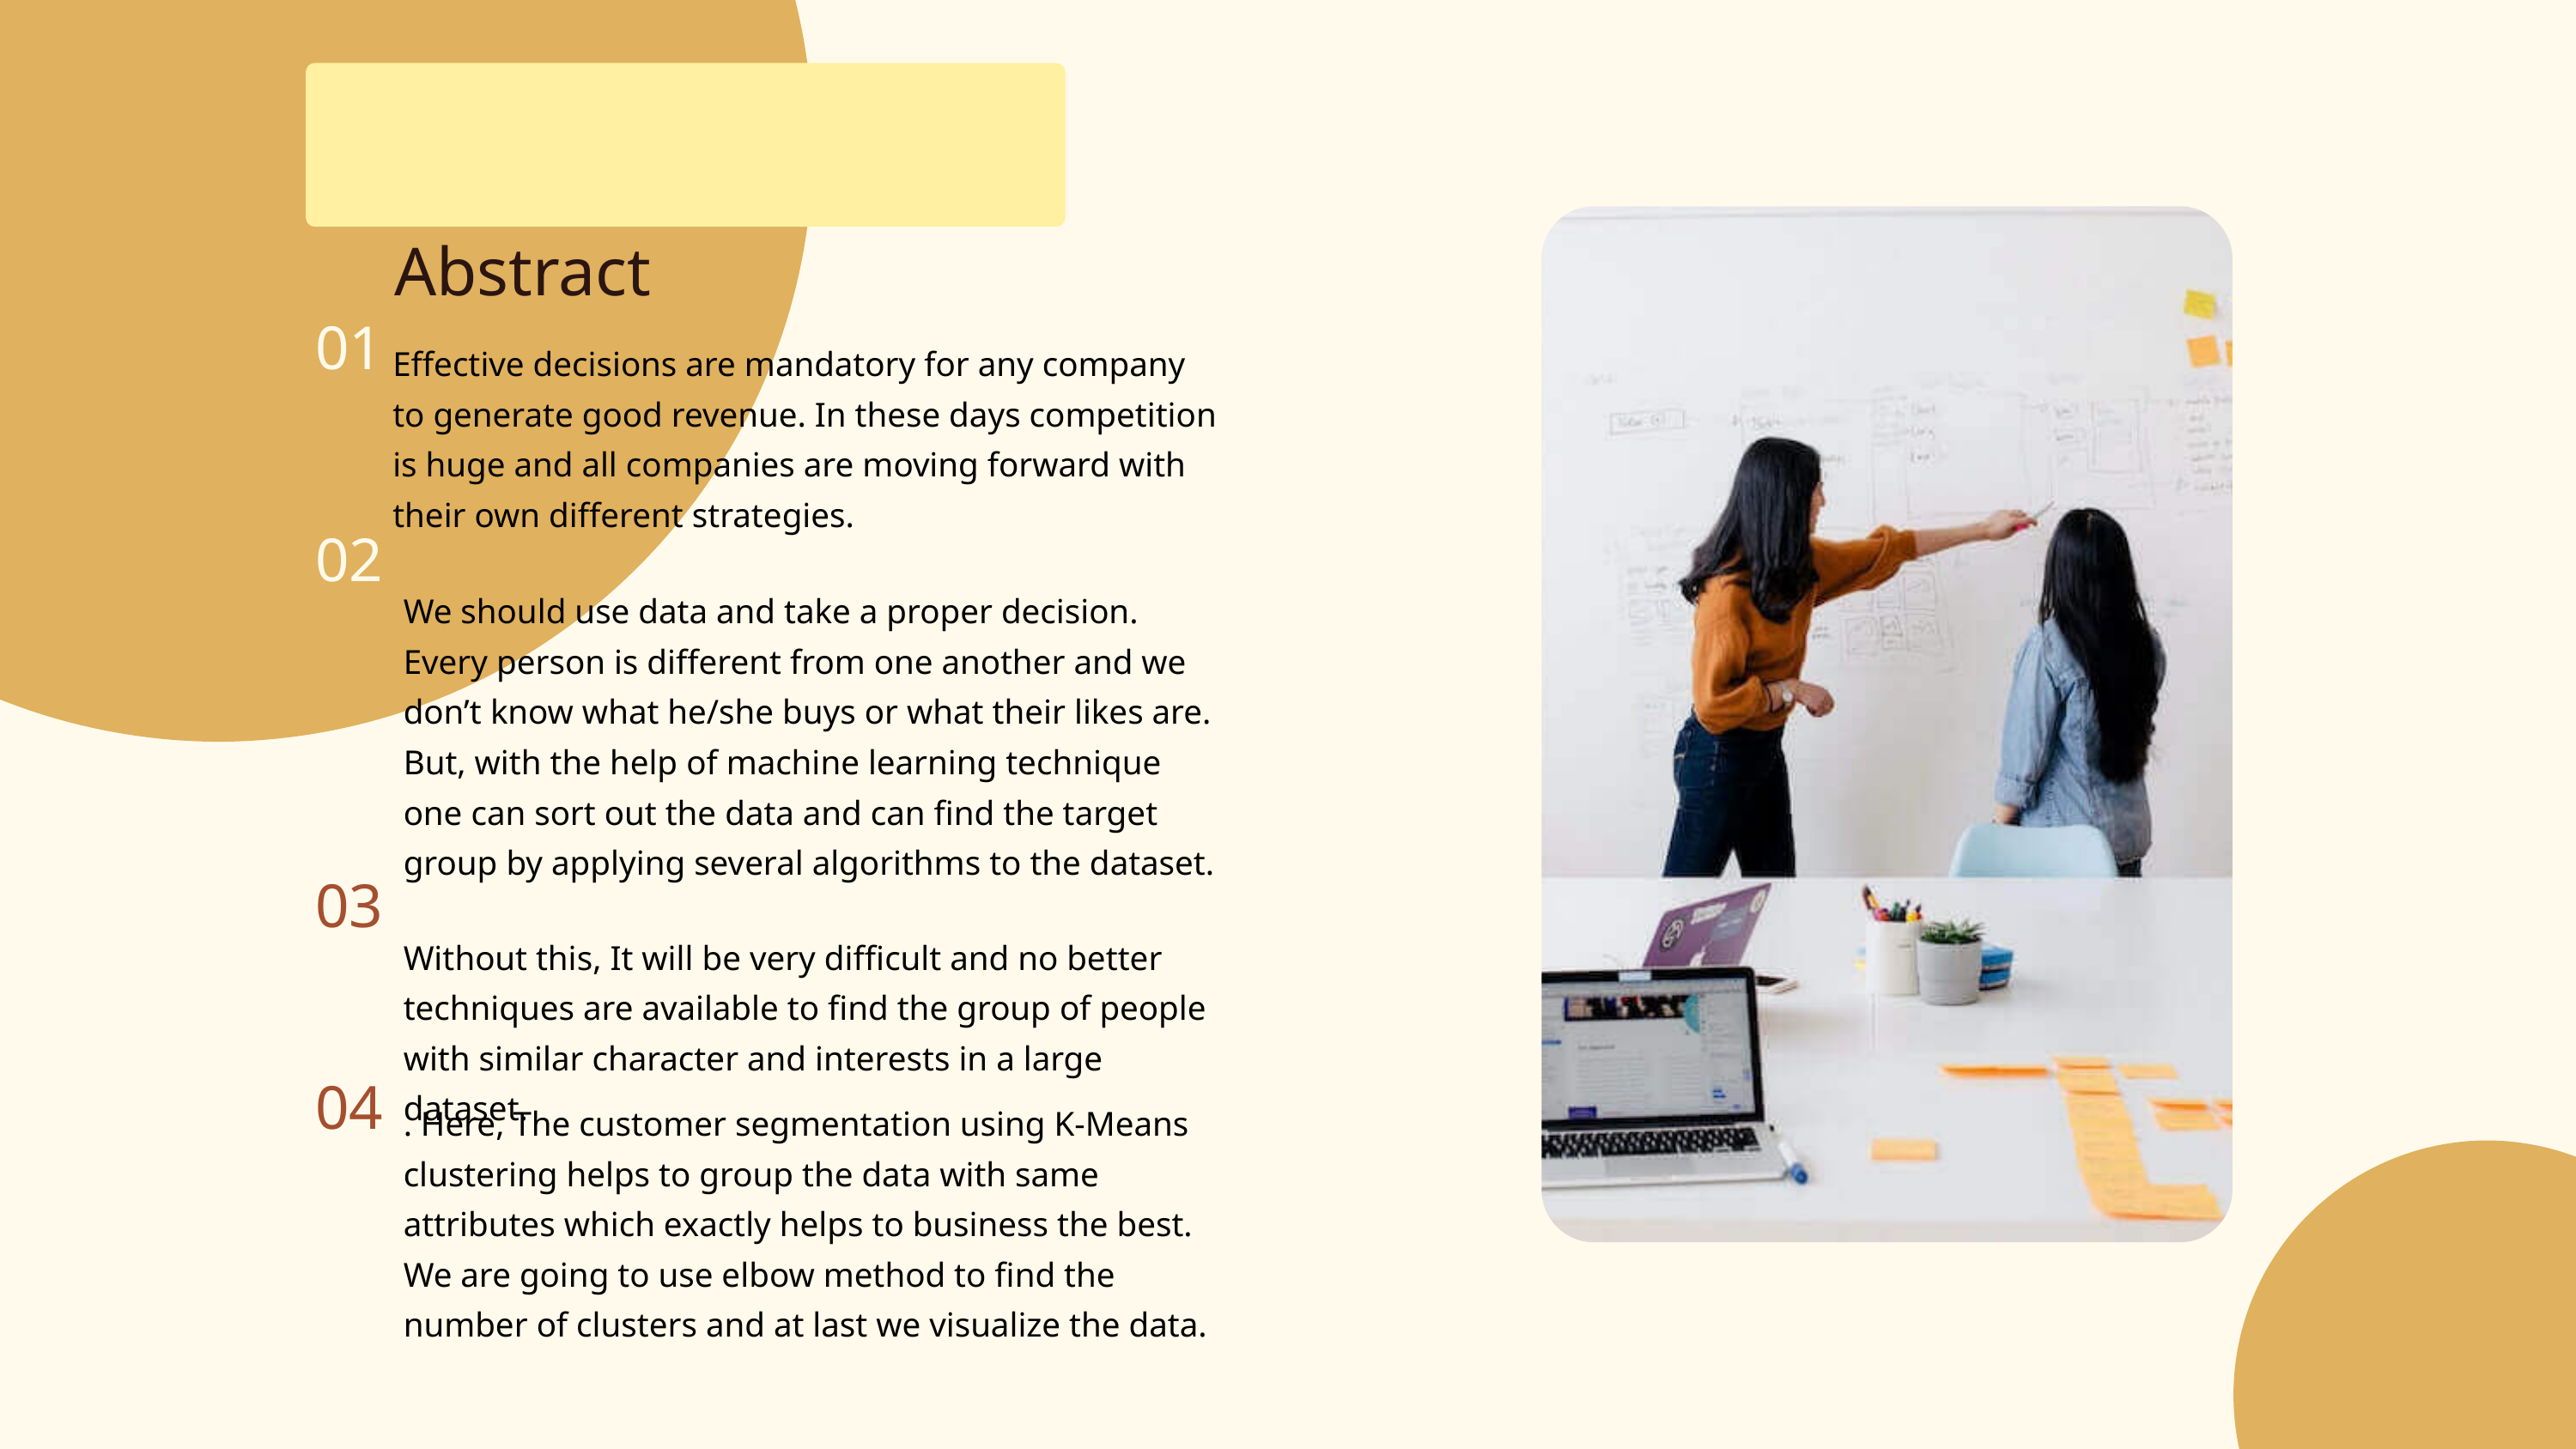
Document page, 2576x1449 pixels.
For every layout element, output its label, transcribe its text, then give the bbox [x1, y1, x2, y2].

text_box . Here, The customer segmentation using K-Means clustering helps to group the data with same attributes which exactly helps to business the best. We are going to use elbow method to find the number of clusters and at last we visualize the data. [403, 1092, 1228, 1389]
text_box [305, 63, 1066, 227]
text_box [2232, 1140, 2576, 1449]
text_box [1541, 206, 2233, 1243]
text_box Without this, It will be very difficult and no better techniques are available to find the group of people with similar character and interests in a large dataset. [403, 926, 1228, 1092]
text_box We should use data and take a proper decision. Every person is different from one another and we don’t know what he/she buys or what their likes are. But, with the help of machine learning technique one can sort out the data and can find the target group by applying several algorithms to the dataset. [403, 580, 1228, 882]
text_box 04 [306, 1050, 393, 1142]
text_box Effective decisions are mandatory for any company to generate good revenue. In these days competition is huge and all companies are moving forward with their own different strategies. [820, 332, 1218, 534]
text_box 03 [306, 849, 393, 940]
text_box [0, 0, 817, 743]
